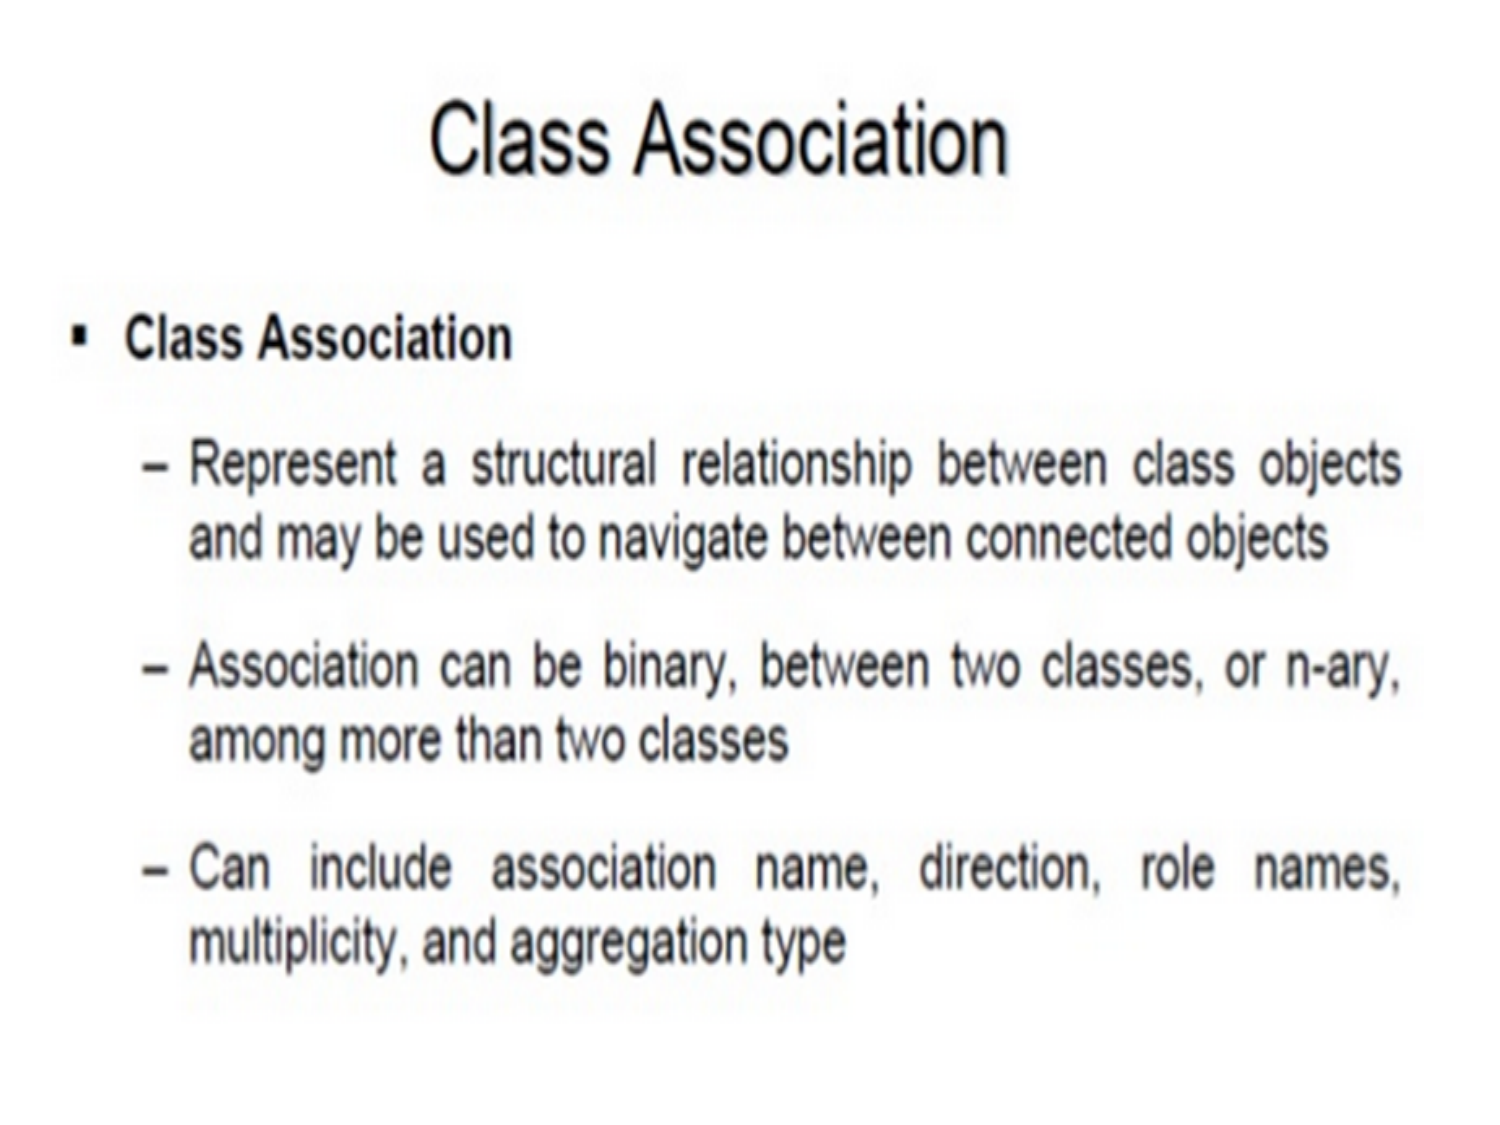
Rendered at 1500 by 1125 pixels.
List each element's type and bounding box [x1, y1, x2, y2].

picture [34, 54, 1424, 1024]
